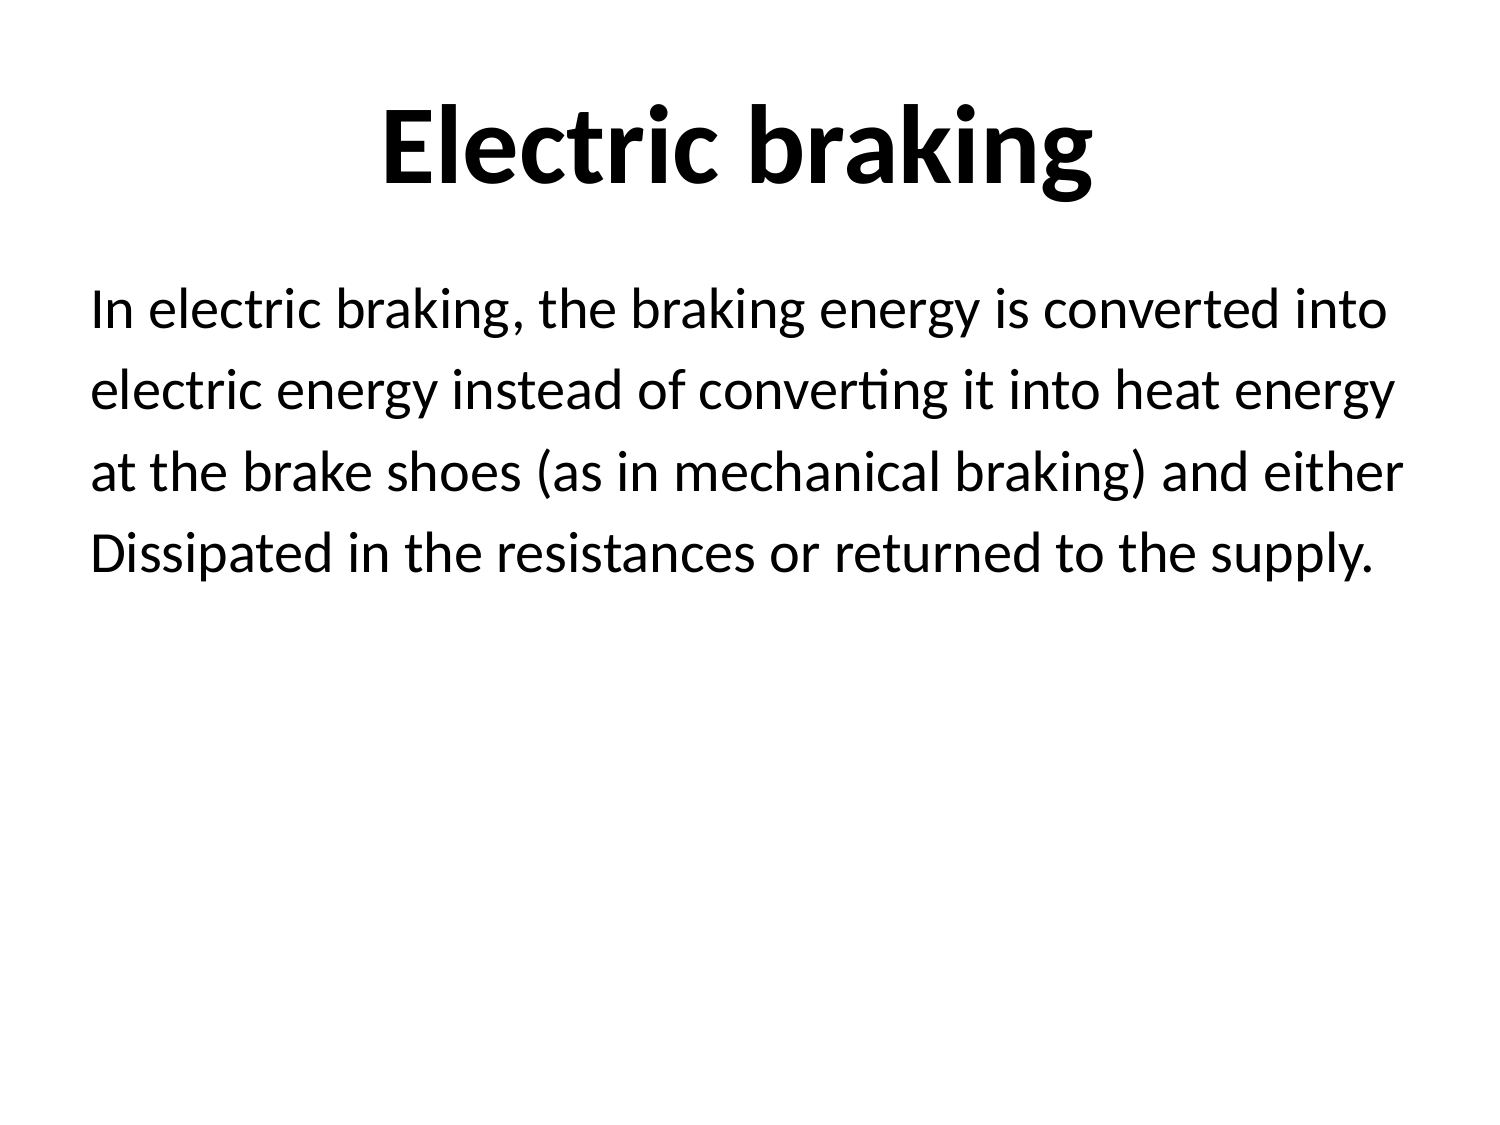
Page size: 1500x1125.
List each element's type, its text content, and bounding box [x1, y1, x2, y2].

list In electric braking, the braking energy is converted into electric energy instead of converting it into heat energy at the brake shoes (as in mechanical braking) and either Dissipated in the resistances or returned to the supply. [75, 262, 1425, 1005]
title Electric braking [75, 45, 1425, 233]
